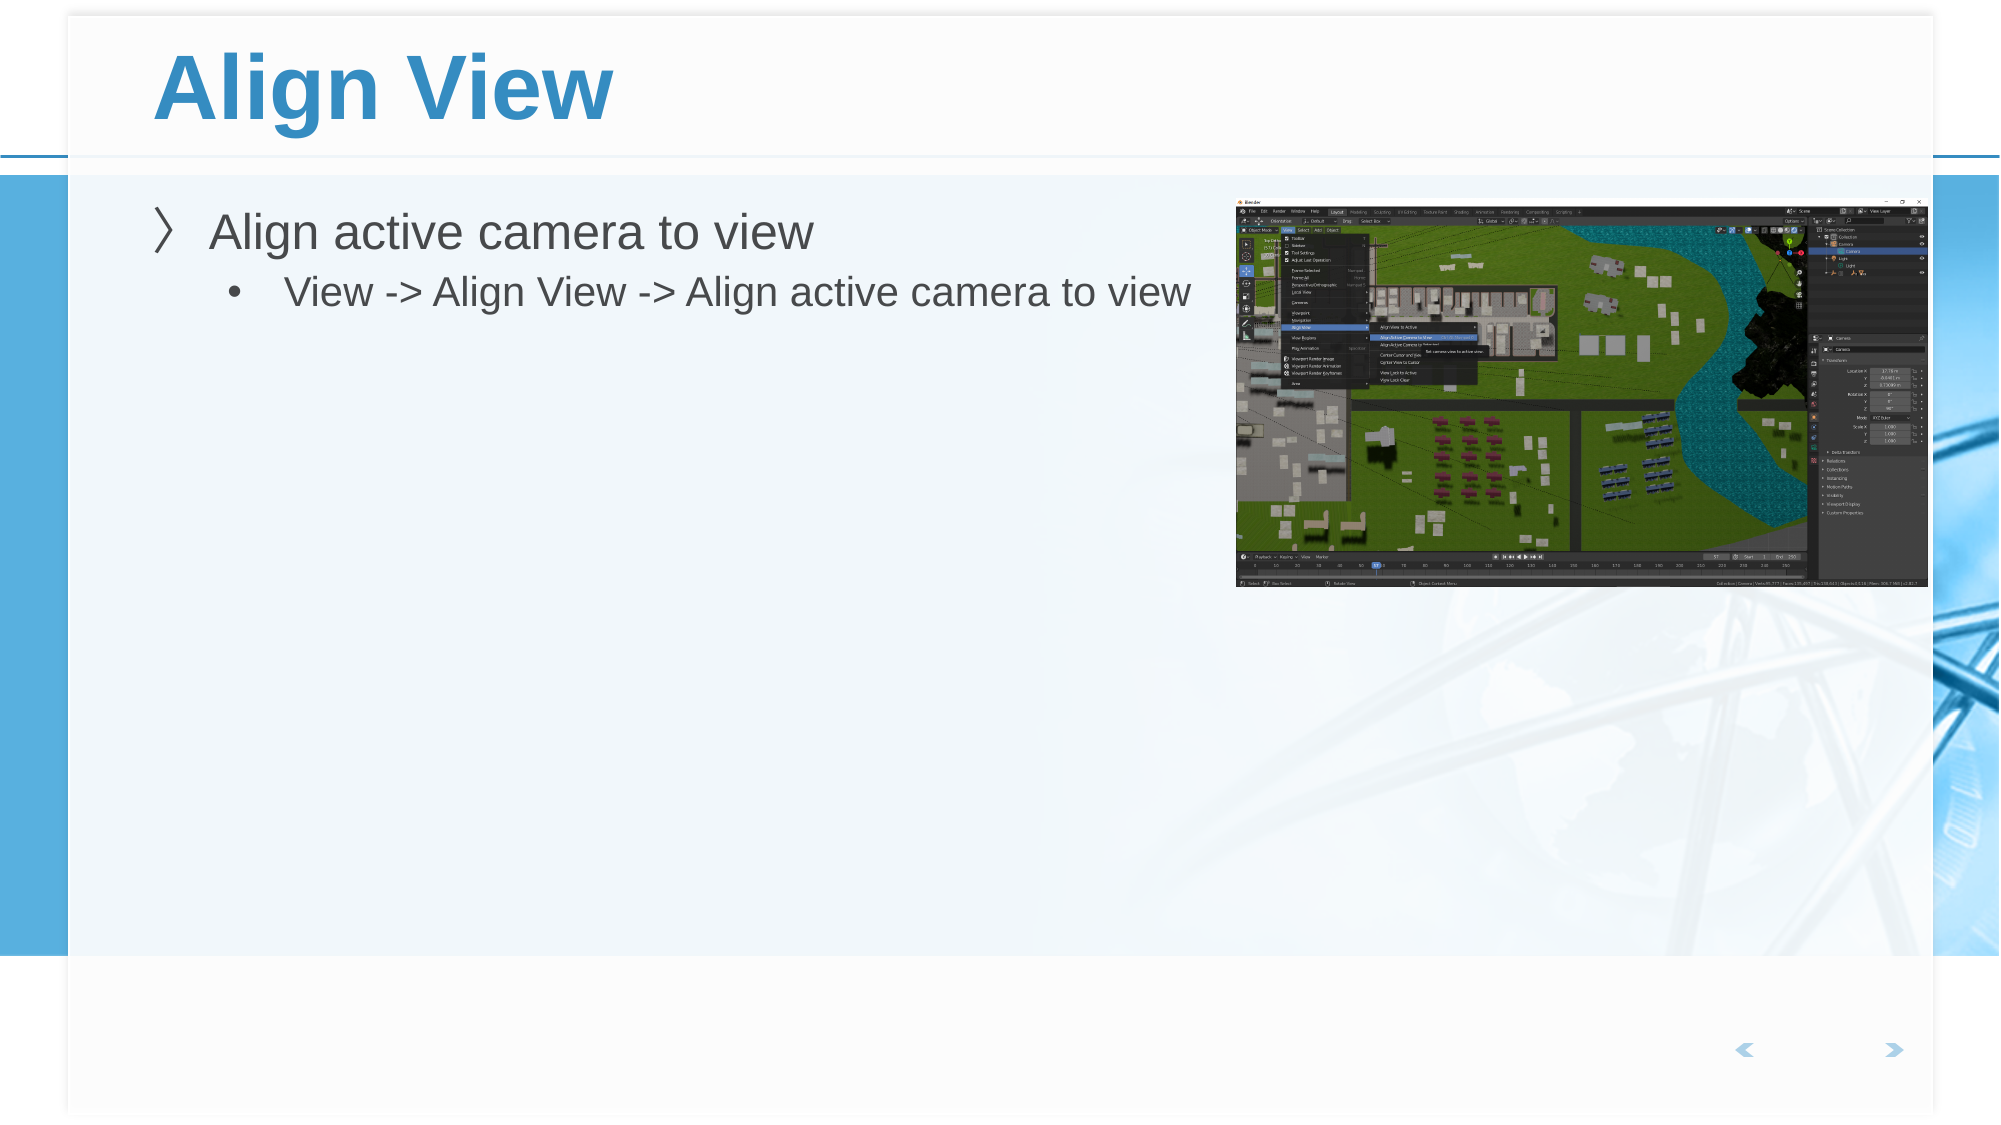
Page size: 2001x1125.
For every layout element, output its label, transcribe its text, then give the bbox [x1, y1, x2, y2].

title Align View [137, 29, 1863, 150]
picture [0, 0, 2001, 1125]
list Align active camera to view View -> Align View -> Align active camera to view [137, 198, 1863, 946]
